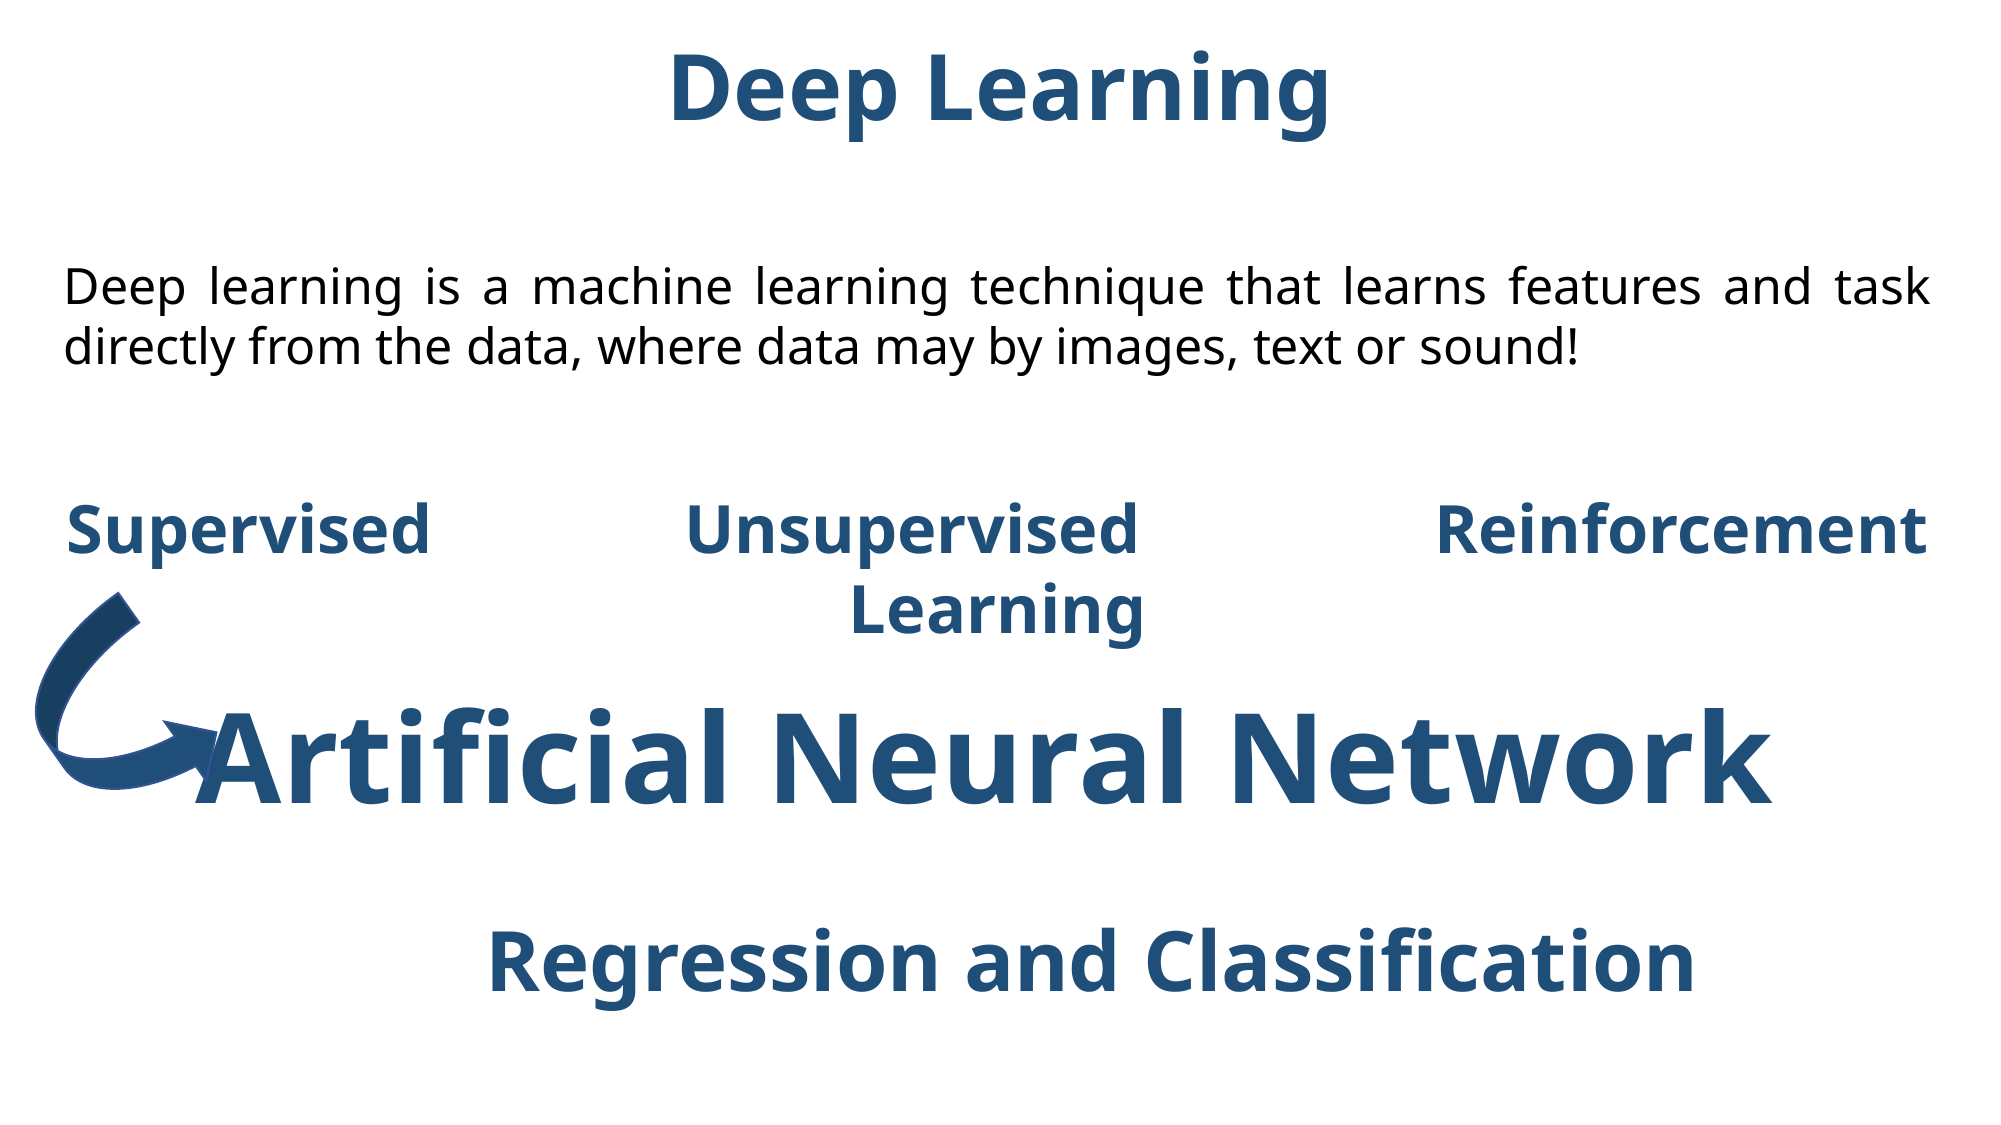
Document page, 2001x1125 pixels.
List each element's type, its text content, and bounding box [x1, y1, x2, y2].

title Deep Learning [9, 23, 1991, 149]
text_box [34, 591, 218, 790]
text_box Artificial Neural Network Regression and Classification [49, 671, 1921, 1016]
text_box Supervised Unsupervised Reinforcement Learning [49, 479, 1947, 654]
text_box Deep learning is a machine learning technique that learns features and task directly from the data, where data may by images, text or sound! [49, 246, 1947, 382]
